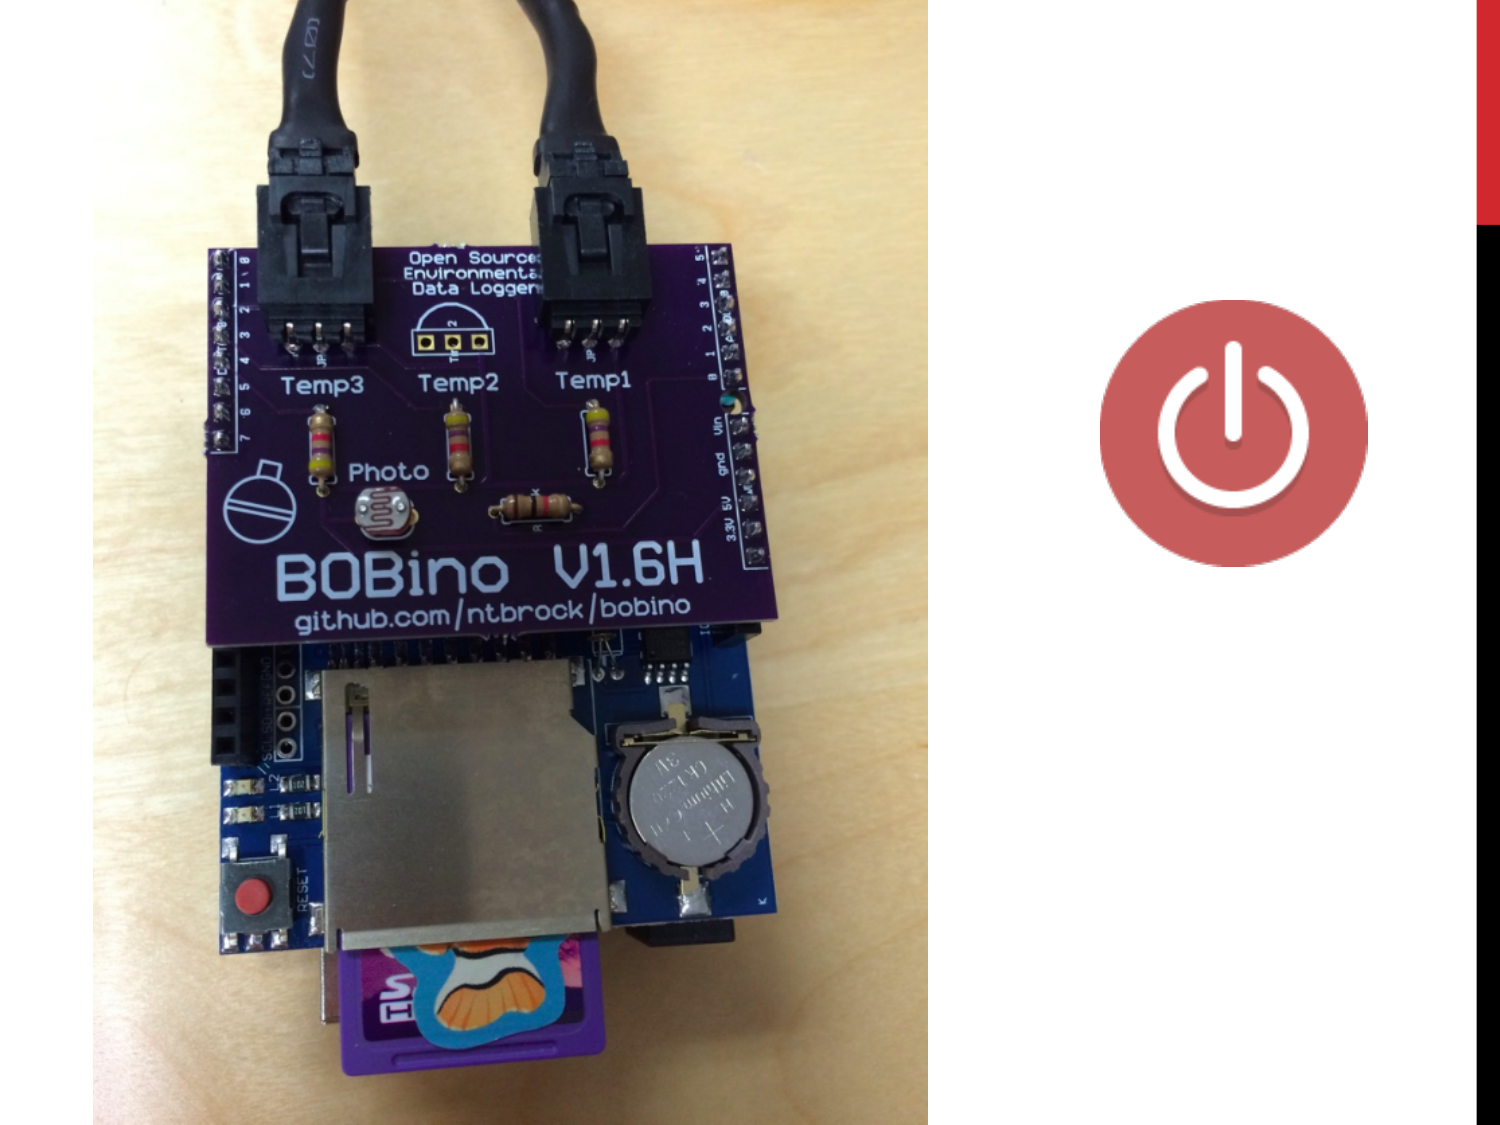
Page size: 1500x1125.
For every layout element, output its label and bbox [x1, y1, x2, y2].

picture [1100, 299, 1368, 568]
picture [93, 0, 928, 1125]
